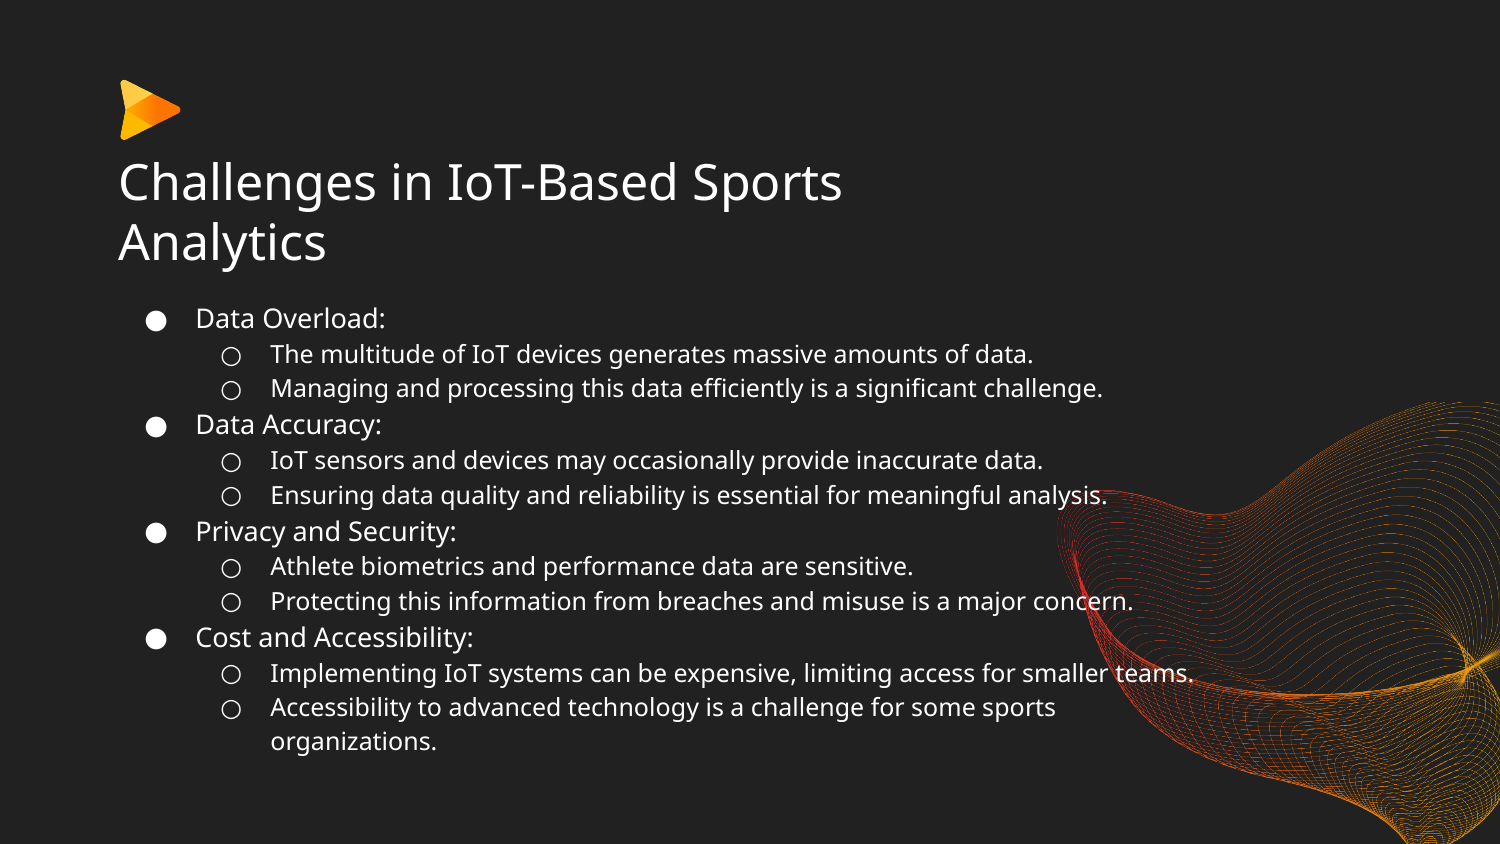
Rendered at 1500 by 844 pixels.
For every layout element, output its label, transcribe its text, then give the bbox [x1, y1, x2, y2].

picture [1056, 402, 1500, 844]
title Challenges in IoT-Based Sports Analytics [103, 151, 932, 271]
picture [119, 78, 181, 140]
subtitle Data Overload: The multitude of IoT devices generates massive amounts of data. Managing and processing this data efficiently is a significant challenge. Data Accuracy: IoT sensors and devices may occasionally provide inaccurate data. Ensuring data quality and reliability is essential for meaningful analysis. Privacy and Security: Athlete biometrics and performance data are sensitive. Protecting this information from breaches and misuse is a major concern. Cost and Accessibility: Implementing IoT systems can be expensive, limiting access for smaller teams. Accessibility to advanced technology is a challenge for some sports organizations. [105, 281, 1231, 811]
